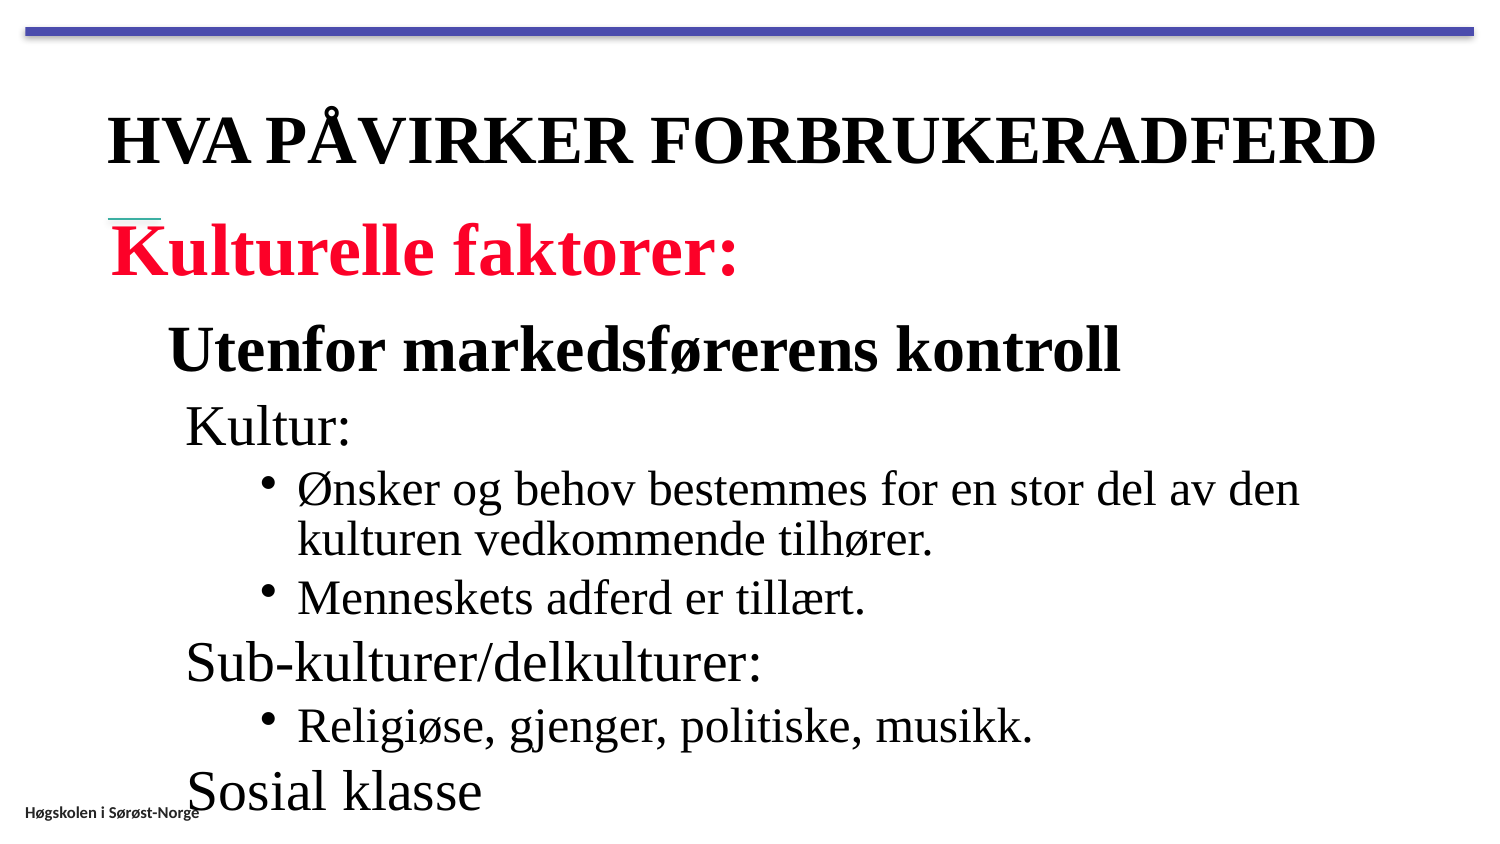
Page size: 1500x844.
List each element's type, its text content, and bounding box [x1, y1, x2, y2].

title HVA PÅVIRKER FORBRUKERADFERD [107, 70, 1414, 202]
list Kulturelle faktorer: Utenfor markedsførerens kontroll Kultur: Ønsker og behov bestemmes for en stor del av den kulturen vedkommende tilhører. Menneskets adferd er tillært. Sub-kulturer/delkulturer: Religiøse, gjenger, politiske, musikk. Sosial klasse [96, 202, 1414, 825]
